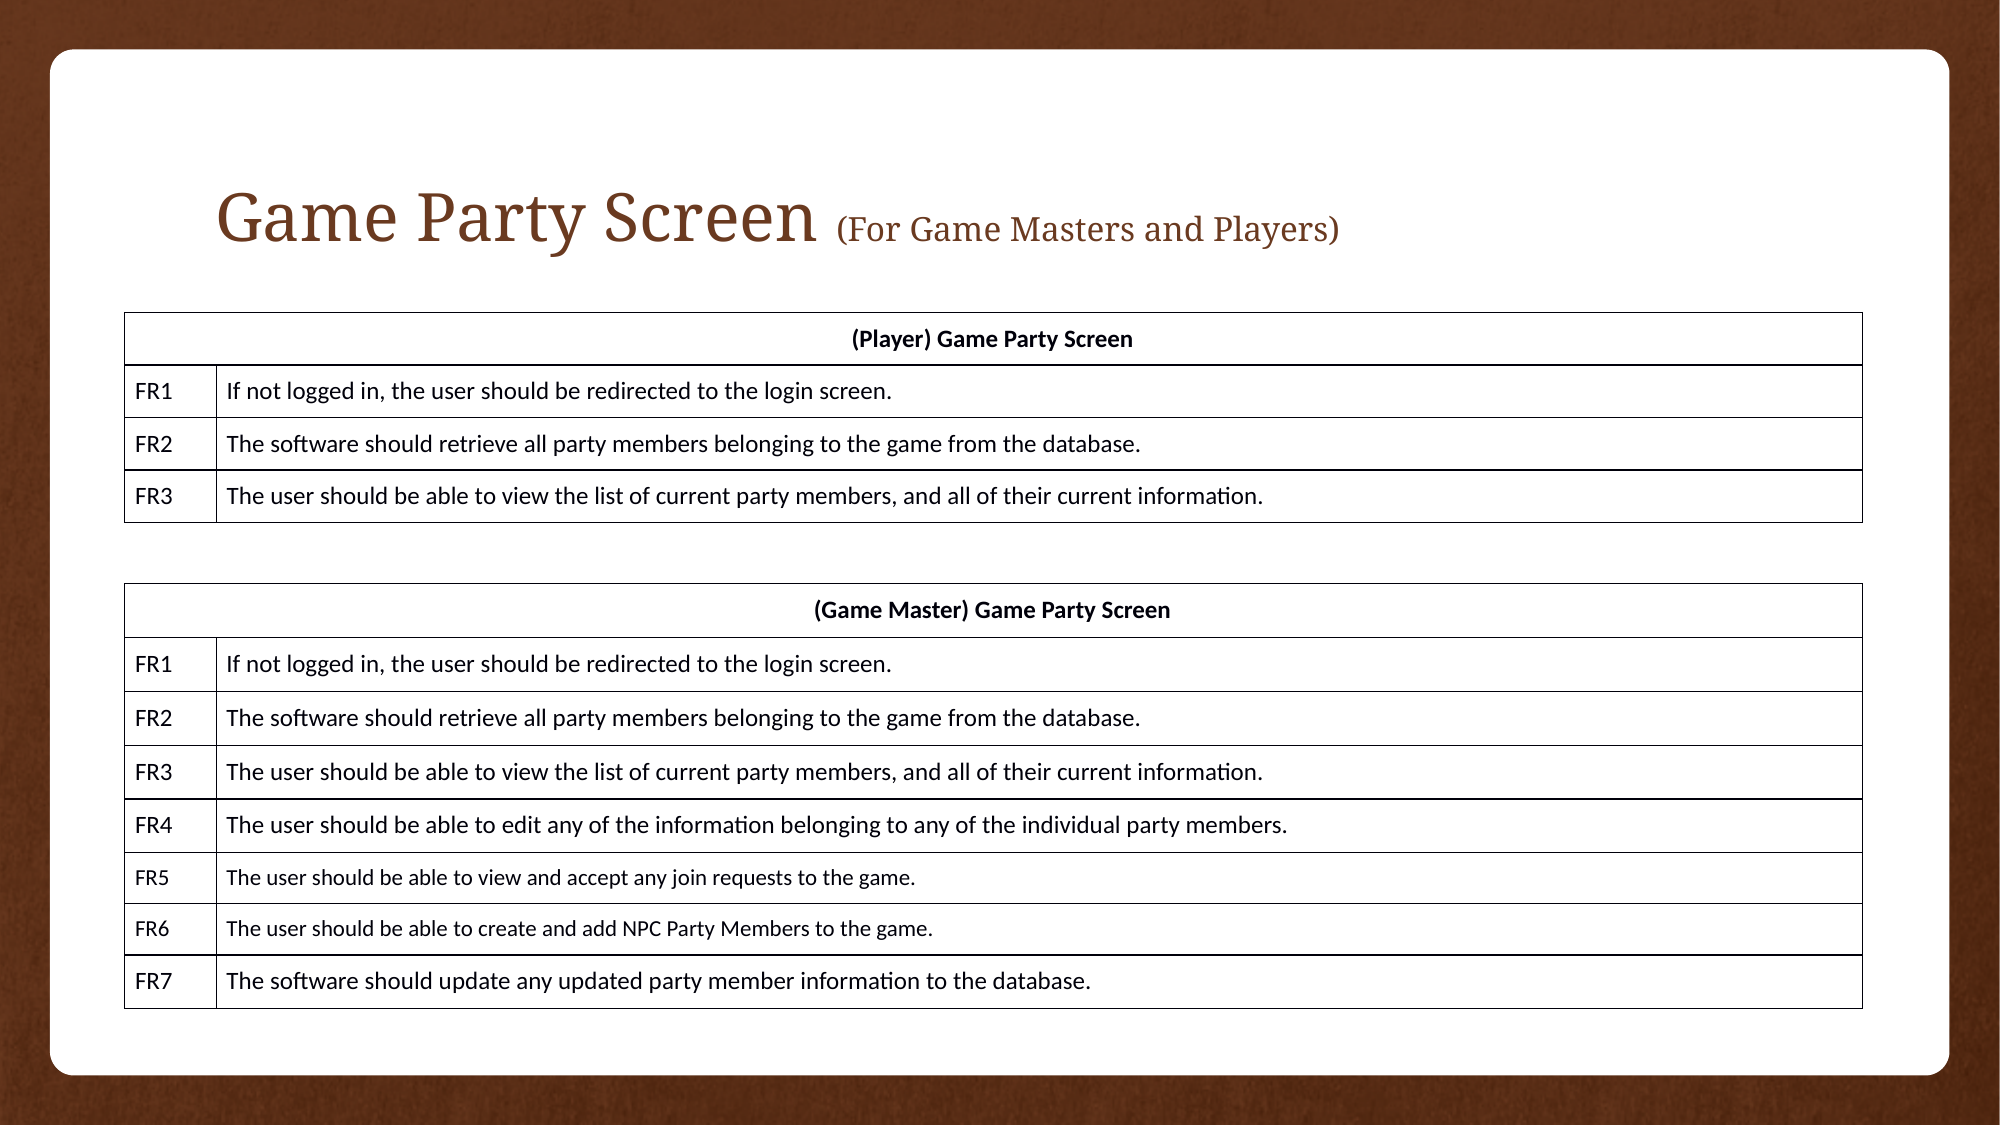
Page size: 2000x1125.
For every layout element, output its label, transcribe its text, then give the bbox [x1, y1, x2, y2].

table_cell The user should be able to view the list of current party members, and all of their current information. [217, 471, 1862, 522]
table_cell The user should be able to edit any of the information belonging to any of the individual party members. [217, 800, 1862, 852]
table_cell FR1 [125, 638, 216, 691]
table_cell FR7 [125, 956, 216, 1008]
table_header (Player) Game Party Screen [125, 313, 1862, 364]
table_cell FR5 [125, 853, 216, 903]
table_cell The user should be able to create and add NPC Party Members to the game. [217, 904, 1862, 954]
table_cell FR4 [125, 800, 216, 852]
table_cell The software should retrieve all party members belonging to the game from the database. [217, 692, 1862, 745]
table_cell If not logged in, the user should be redirected to the login screen. [217, 638, 1862, 691]
title Game Party Screen (For Game Masters and Players) [199, 70, 1800, 263]
table_cell FR3 [125, 746, 216, 798]
table_header (Game Master) Game Party Screen [125, 584, 1862, 637]
table_cell FR1 [125, 366, 216, 417]
table_cell If not logged in, the user should be redirected to the login screen. [217, 366, 1862, 417]
table_cell The software should retrieve all party members belonging to the game from the database. [217, 418, 1862, 469]
table_cell FR2 [125, 418, 216, 469]
table_cell FR6 [125, 904, 216, 954]
table_cell The user should be able to view the list of current party members, and all of their current information. [217, 746, 1862, 798]
table_cell The user should be able to view and accept any join requests to the game. [217, 853, 1862, 903]
table_cell FR2 [125, 692, 216, 745]
table_cell FR3 [125, 471, 216, 522]
table_cell The software should update any updated party member information to the database. [217, 956, 1862, 1008]
